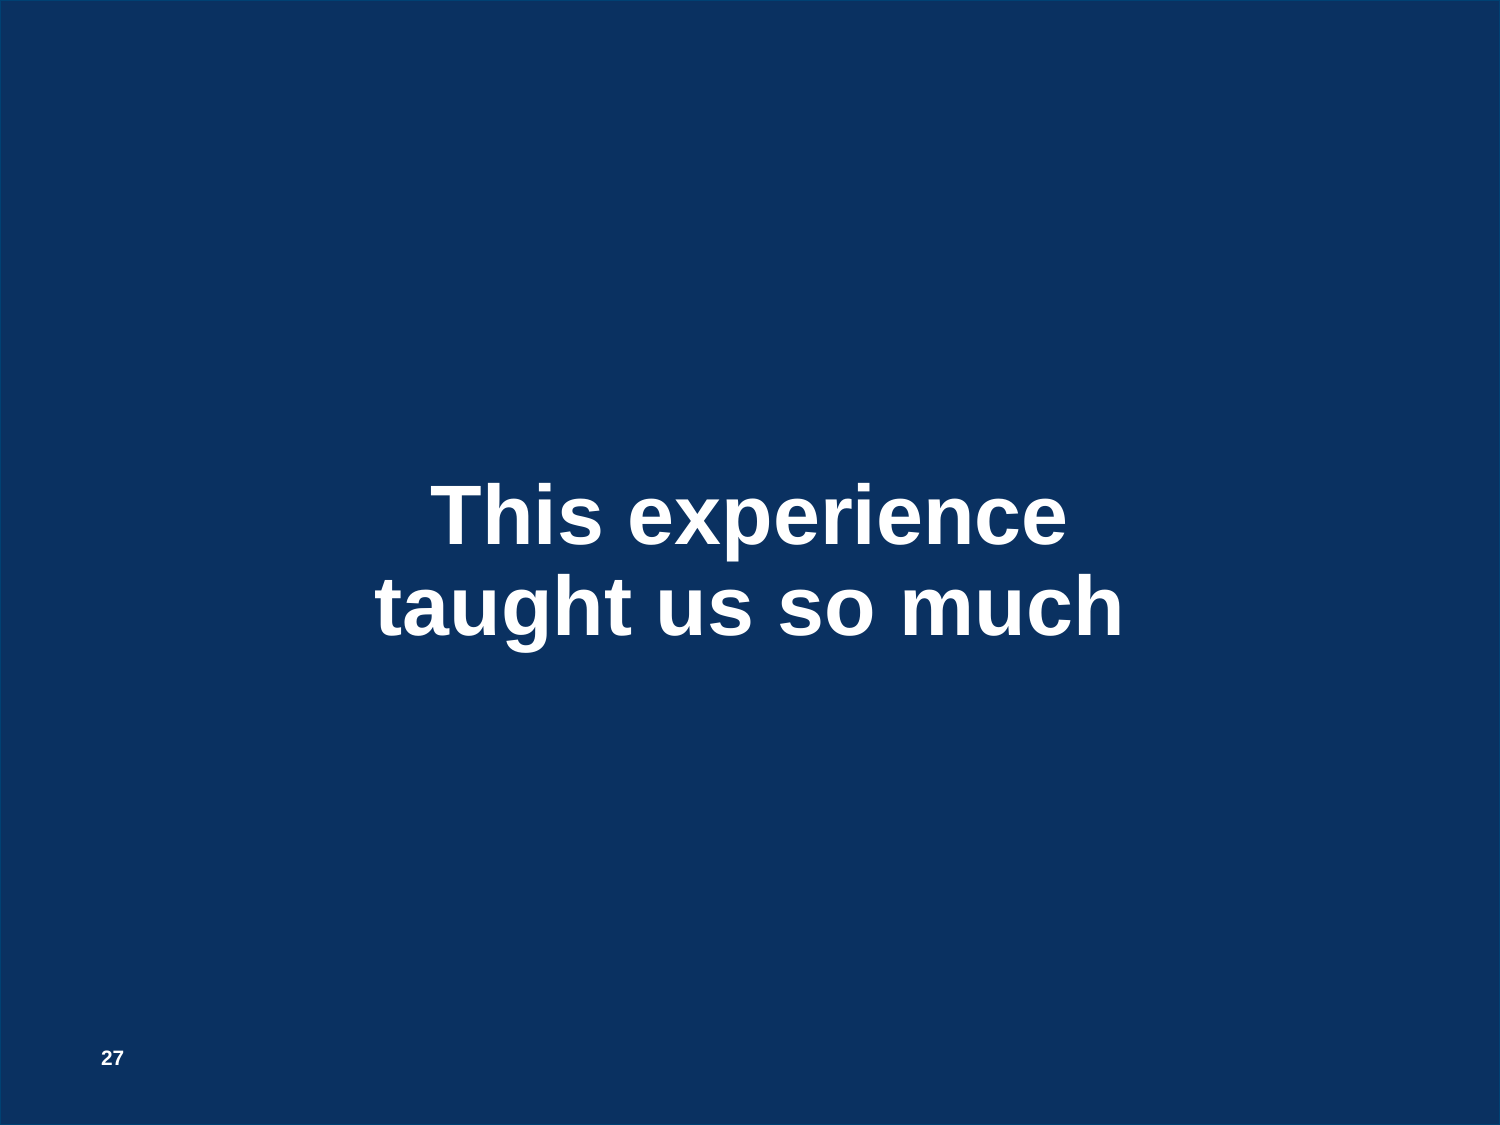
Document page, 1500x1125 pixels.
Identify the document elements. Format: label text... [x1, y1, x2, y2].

title This experience taught us so much [300, 506, 1200, 619]
slide_number 27 [75, 1027, 150, 1088]
text_box [0, 0, 1500, 1125]
